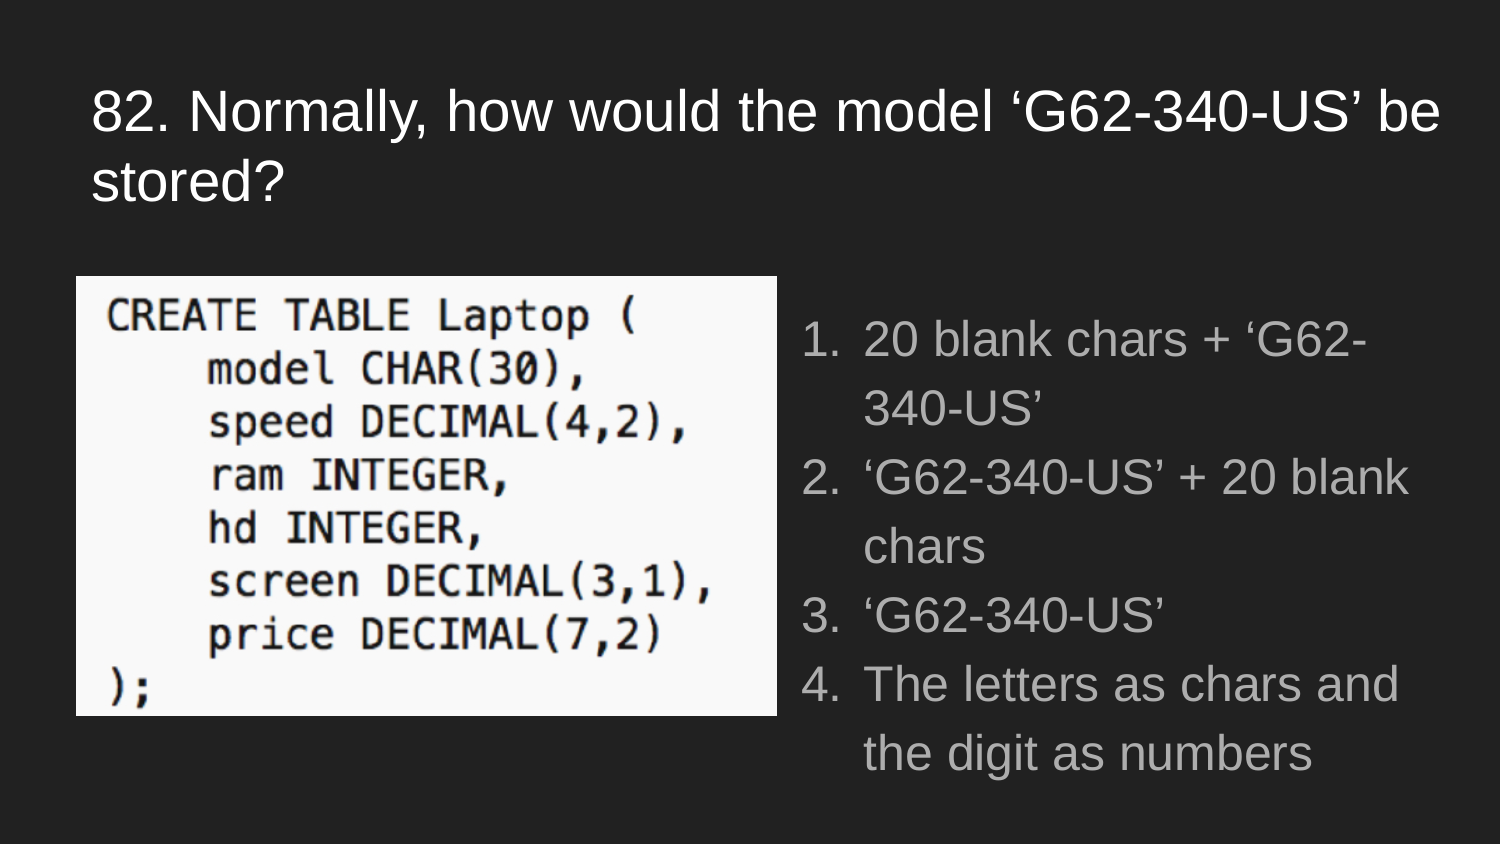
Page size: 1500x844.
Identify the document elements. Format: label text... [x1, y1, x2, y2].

list 20 blank chars + ‘G62-340-US’ ‘G62-340-US’ + 20 blank chars ‘G62-340-US’ The letters as chars and the digit as numbers [773, 282, 1474, 784]
title 82. Normally, how would the model ‘G62-340-US’ be stored? [76, 58, 1474, 264]
picture [75, 276, 777, 716]
